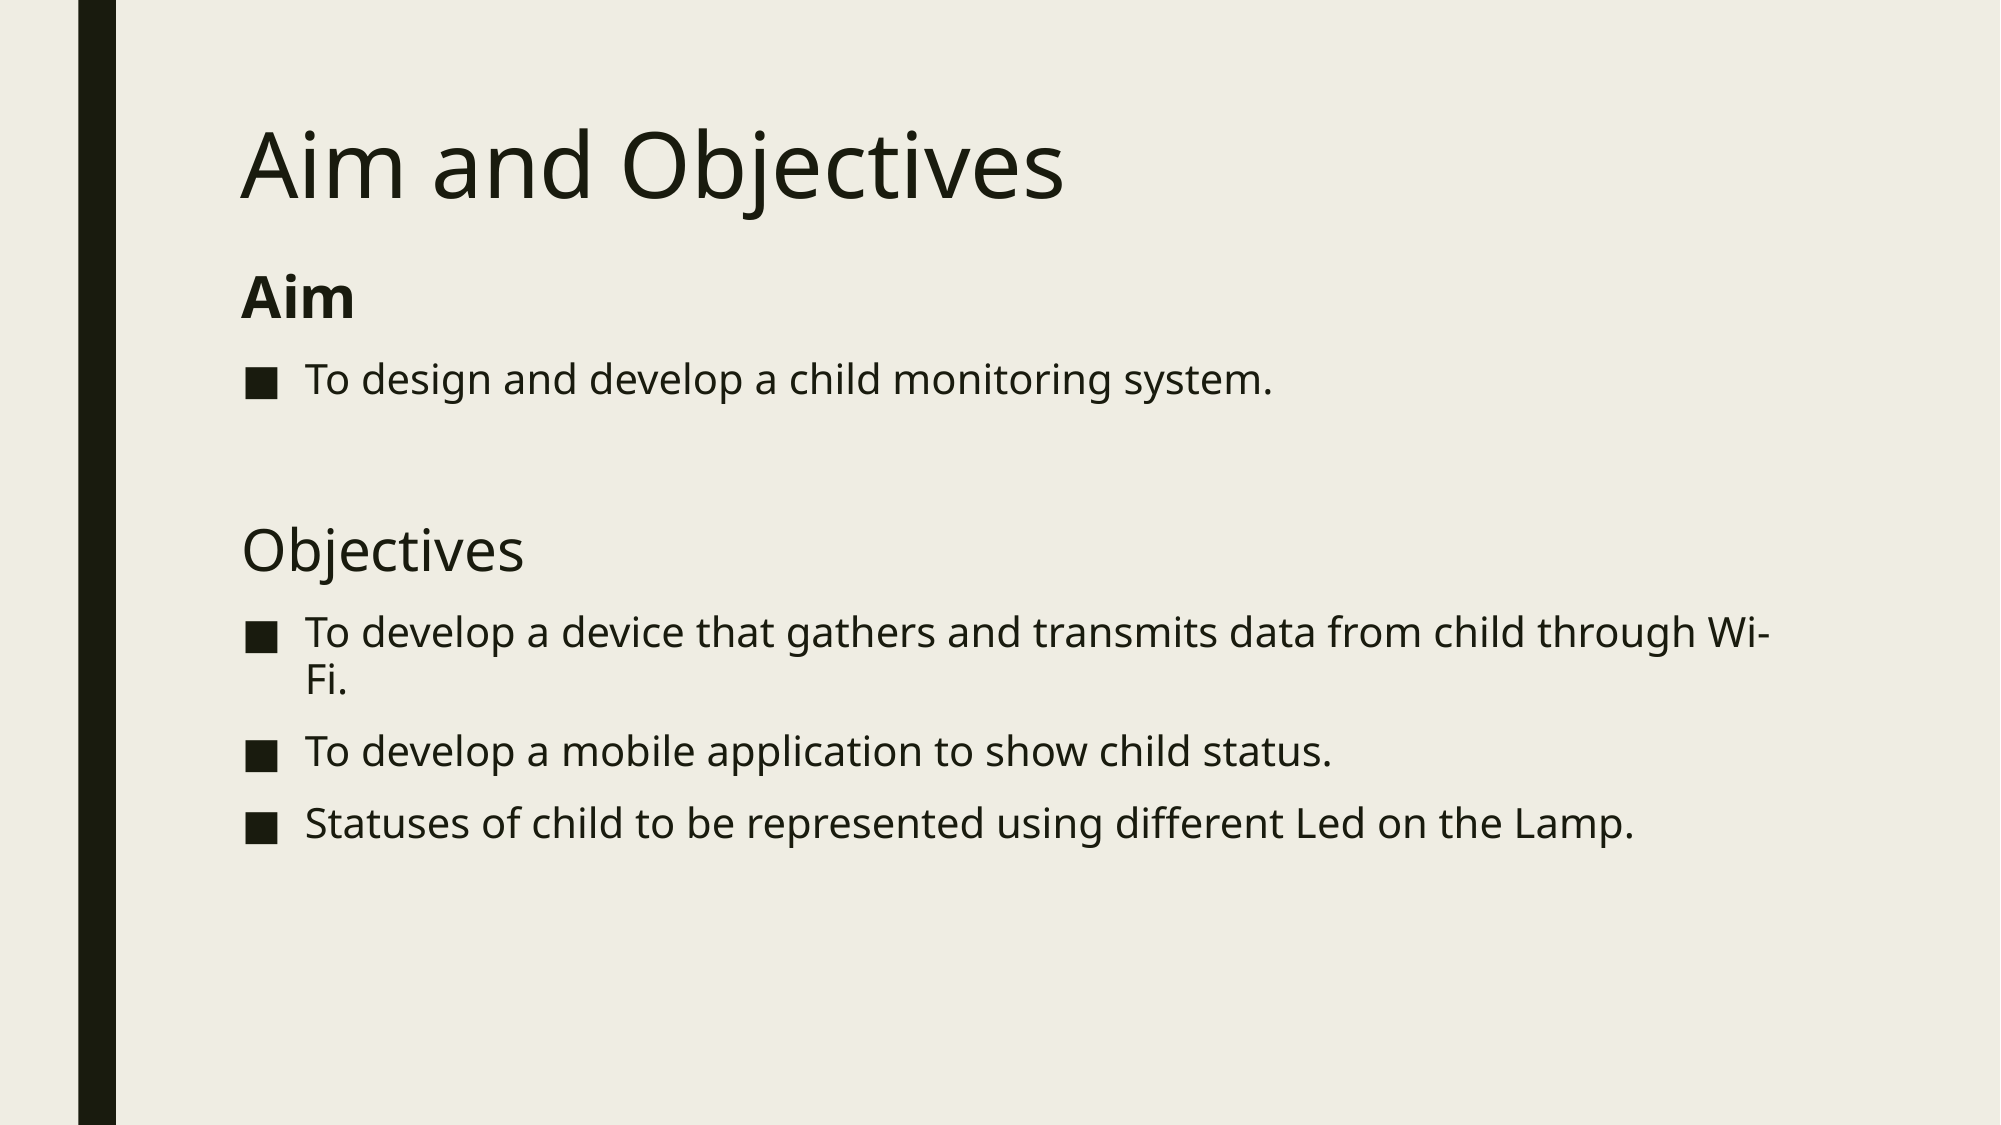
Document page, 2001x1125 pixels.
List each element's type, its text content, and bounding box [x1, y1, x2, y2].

title Aim and Objectives [225, 112, 1800, 234]
list Aim To design and develop a child monitoring system. Objectives To develop a device that gathers and transmits data from child through Wi-Fi. To develop a mobile application to show child status. Statuses of child to be represented using different Led on the Lamp. [226, 258, 1802, 1028]
